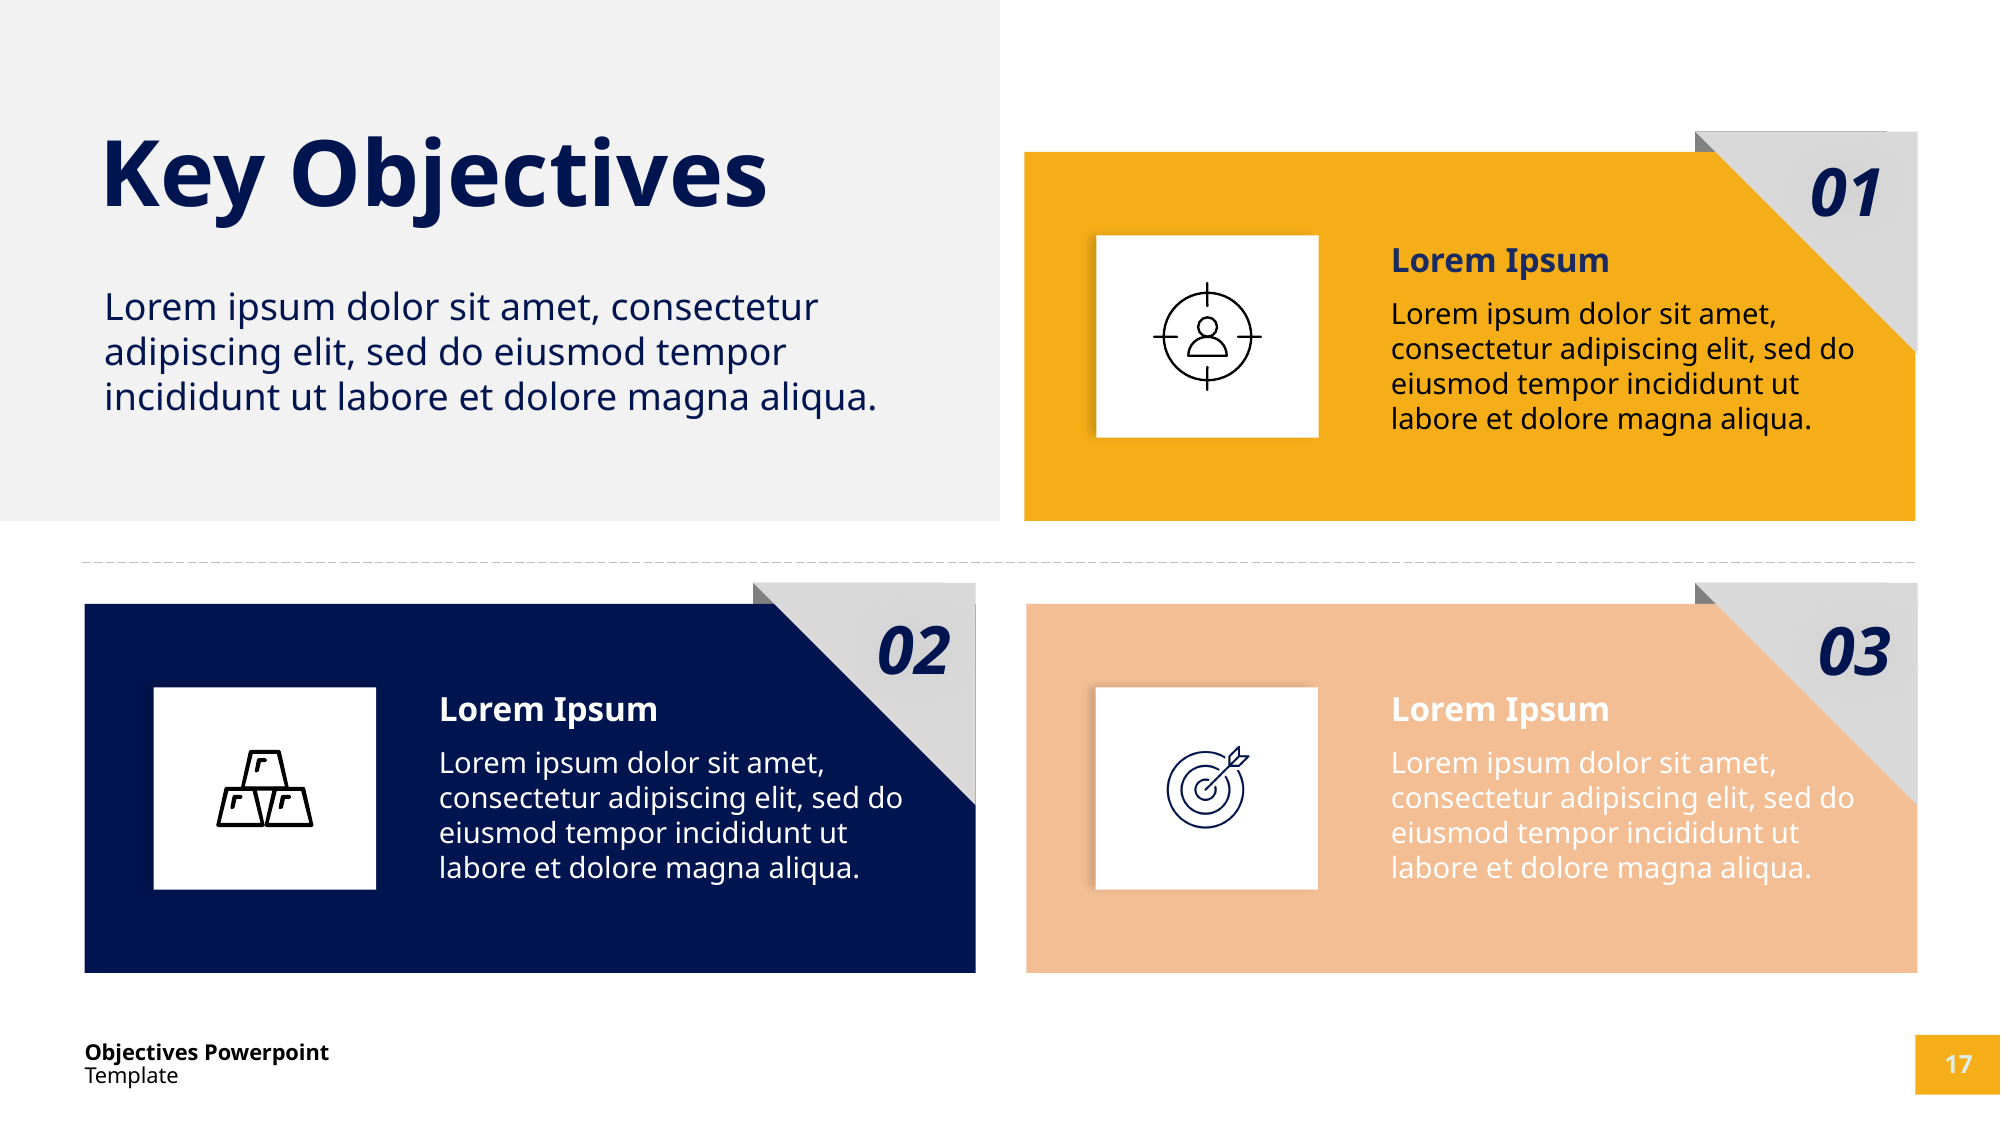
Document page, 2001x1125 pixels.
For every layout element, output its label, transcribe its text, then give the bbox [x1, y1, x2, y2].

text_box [438, 680, 911, 897]
text_box [84, 603, 977, 974]
text_box [1692, 581, 1919, 808]
text_box Lorem ipsum dolor sit amet, consectetur adipiscing elit, sed do eiusmod tempor incididunt ut labore et dolore magna aliqua. [89, 275, 911, 398]
text_box [750, 581, 977, 808]
picture [1156, 737, 1258, 839]
text_box [752, 585, 770, 603]
text_box 01 [1801, 158, 1864, 222]
text_box [1025, 603, 1918, 974]
text_box [1914, 1034, 2000, 1096]
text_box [1154, 283, 1262, 390]
title Key Objectives [84, 90, 1863, 264]
text_box Objectives Powerpoint Template [84, 1041, 423, 1089]
text_box 03 [1808, 618, 1872, 680]
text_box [1390, 231, 1863, 410]
text_box [1095, 234, 1320, 439]
text_box [1095, 686, 1319, 891]
text_box [1023, 264, 1916, 522]
text_box 02 [868, 616, 931, 679]
text_box [1692, 130, 1919, 357]
slide_number 17 [1537, 1035, 1988, 1095]
text_box [1694, 585, 1712, 603]
text_box [153, 686, 377, 891]
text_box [216, 749, 314, 827]
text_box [1390, 680, 1863, 897]
text_box [0, 0, 1001, 522]
